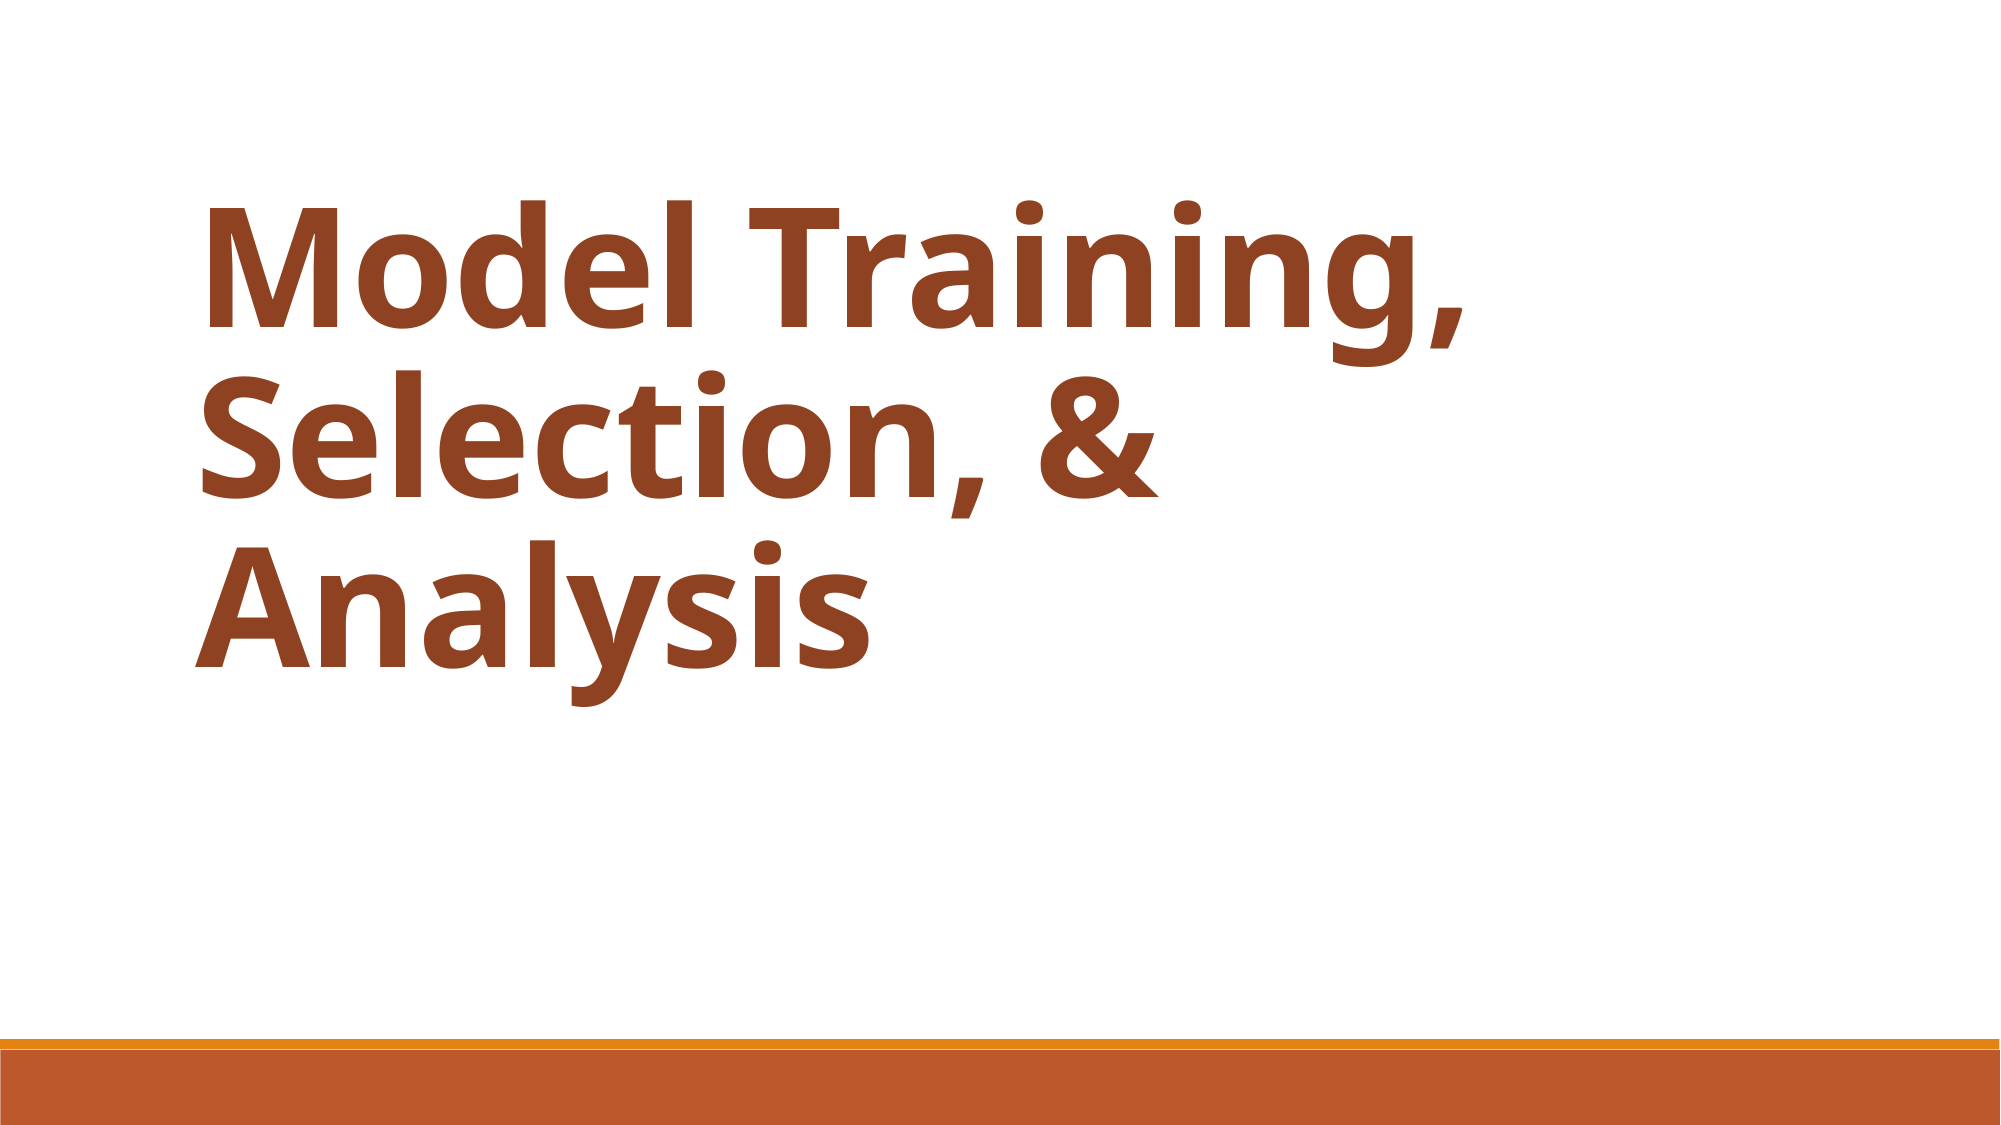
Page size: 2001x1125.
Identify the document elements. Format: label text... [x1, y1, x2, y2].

title Model Training, Selection, & Analysis [180, 124, 1830, 710]
